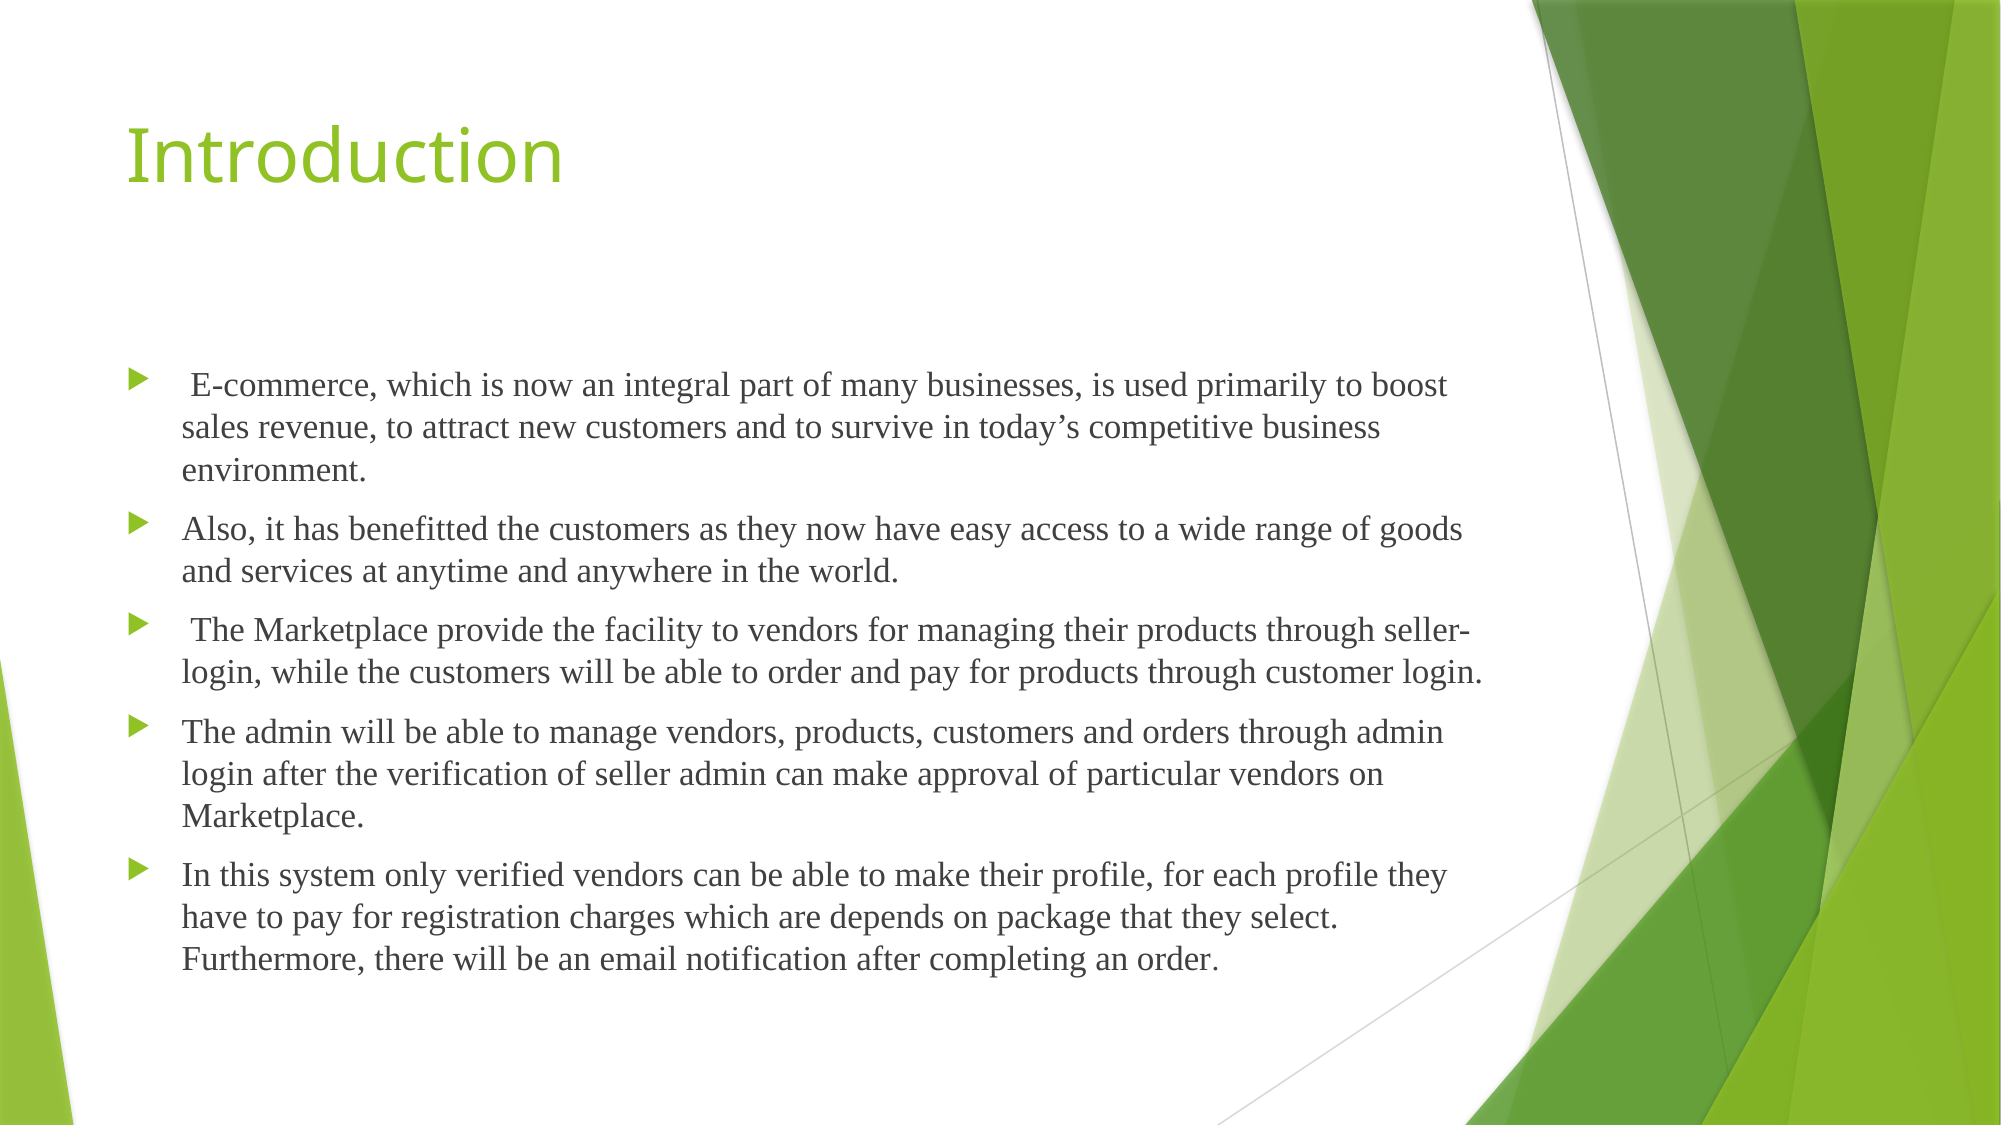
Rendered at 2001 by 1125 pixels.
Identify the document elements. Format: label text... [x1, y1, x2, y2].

title Introduction [111, 99, 1522, 317]
list E-commerce, which is now an integral part of many businesses, is used primarily to boost sales revenue, to attract new customers and to survive in today’s competitive business environment. Also, it has benefitted the customers as they now have easy access to a wide range of goods and services at anytime and anywhere in the world. The Marketplace provide the facility to vendors for managing their products through seller-login, while the customers will be able to order and pay for products through customer login. The admin will be able to manage vendors, products, customers and orders through admin login after the verification of seller admin can make approval of particular vendors on Marketplace. In this system only verified vendors can be able to make their profile, for each profile they have to pay for registration charges which are depends on package that they select. Furthermore, there will be an email notification after completing an order. [111, 354, 1522, 992]
